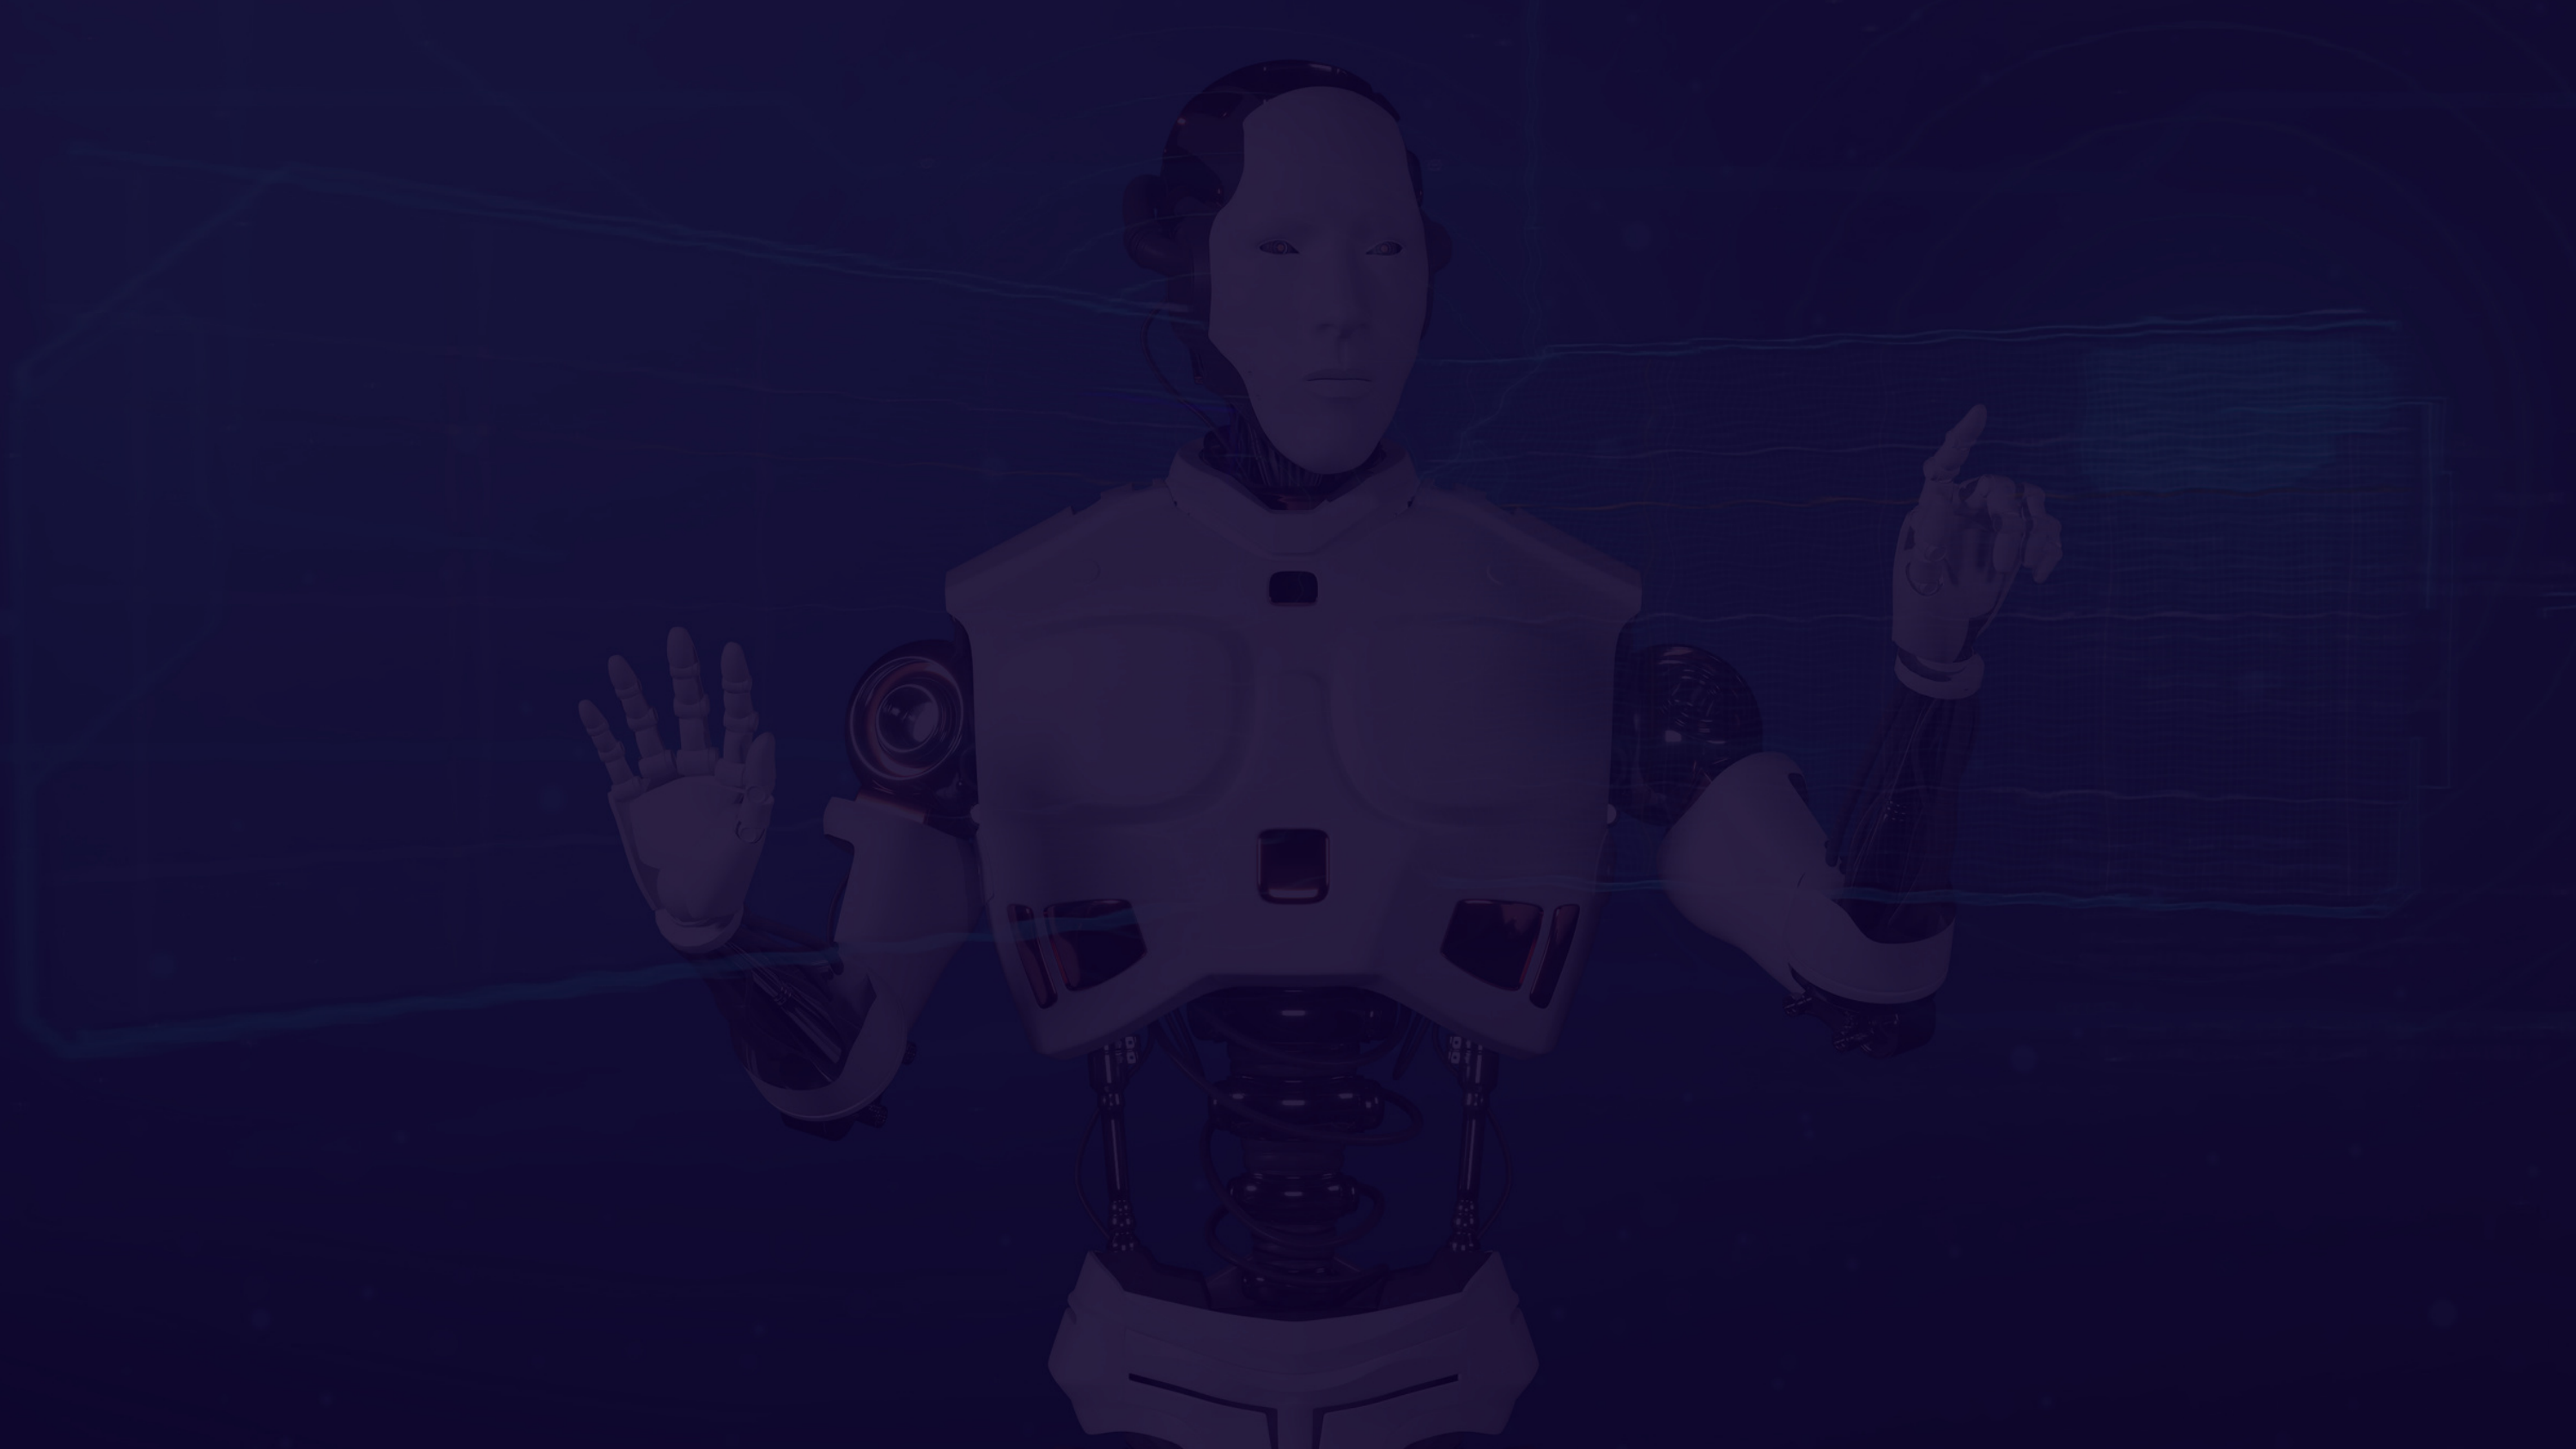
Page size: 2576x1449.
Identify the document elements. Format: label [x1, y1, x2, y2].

text_box [0, 0, 2576, 1449]
